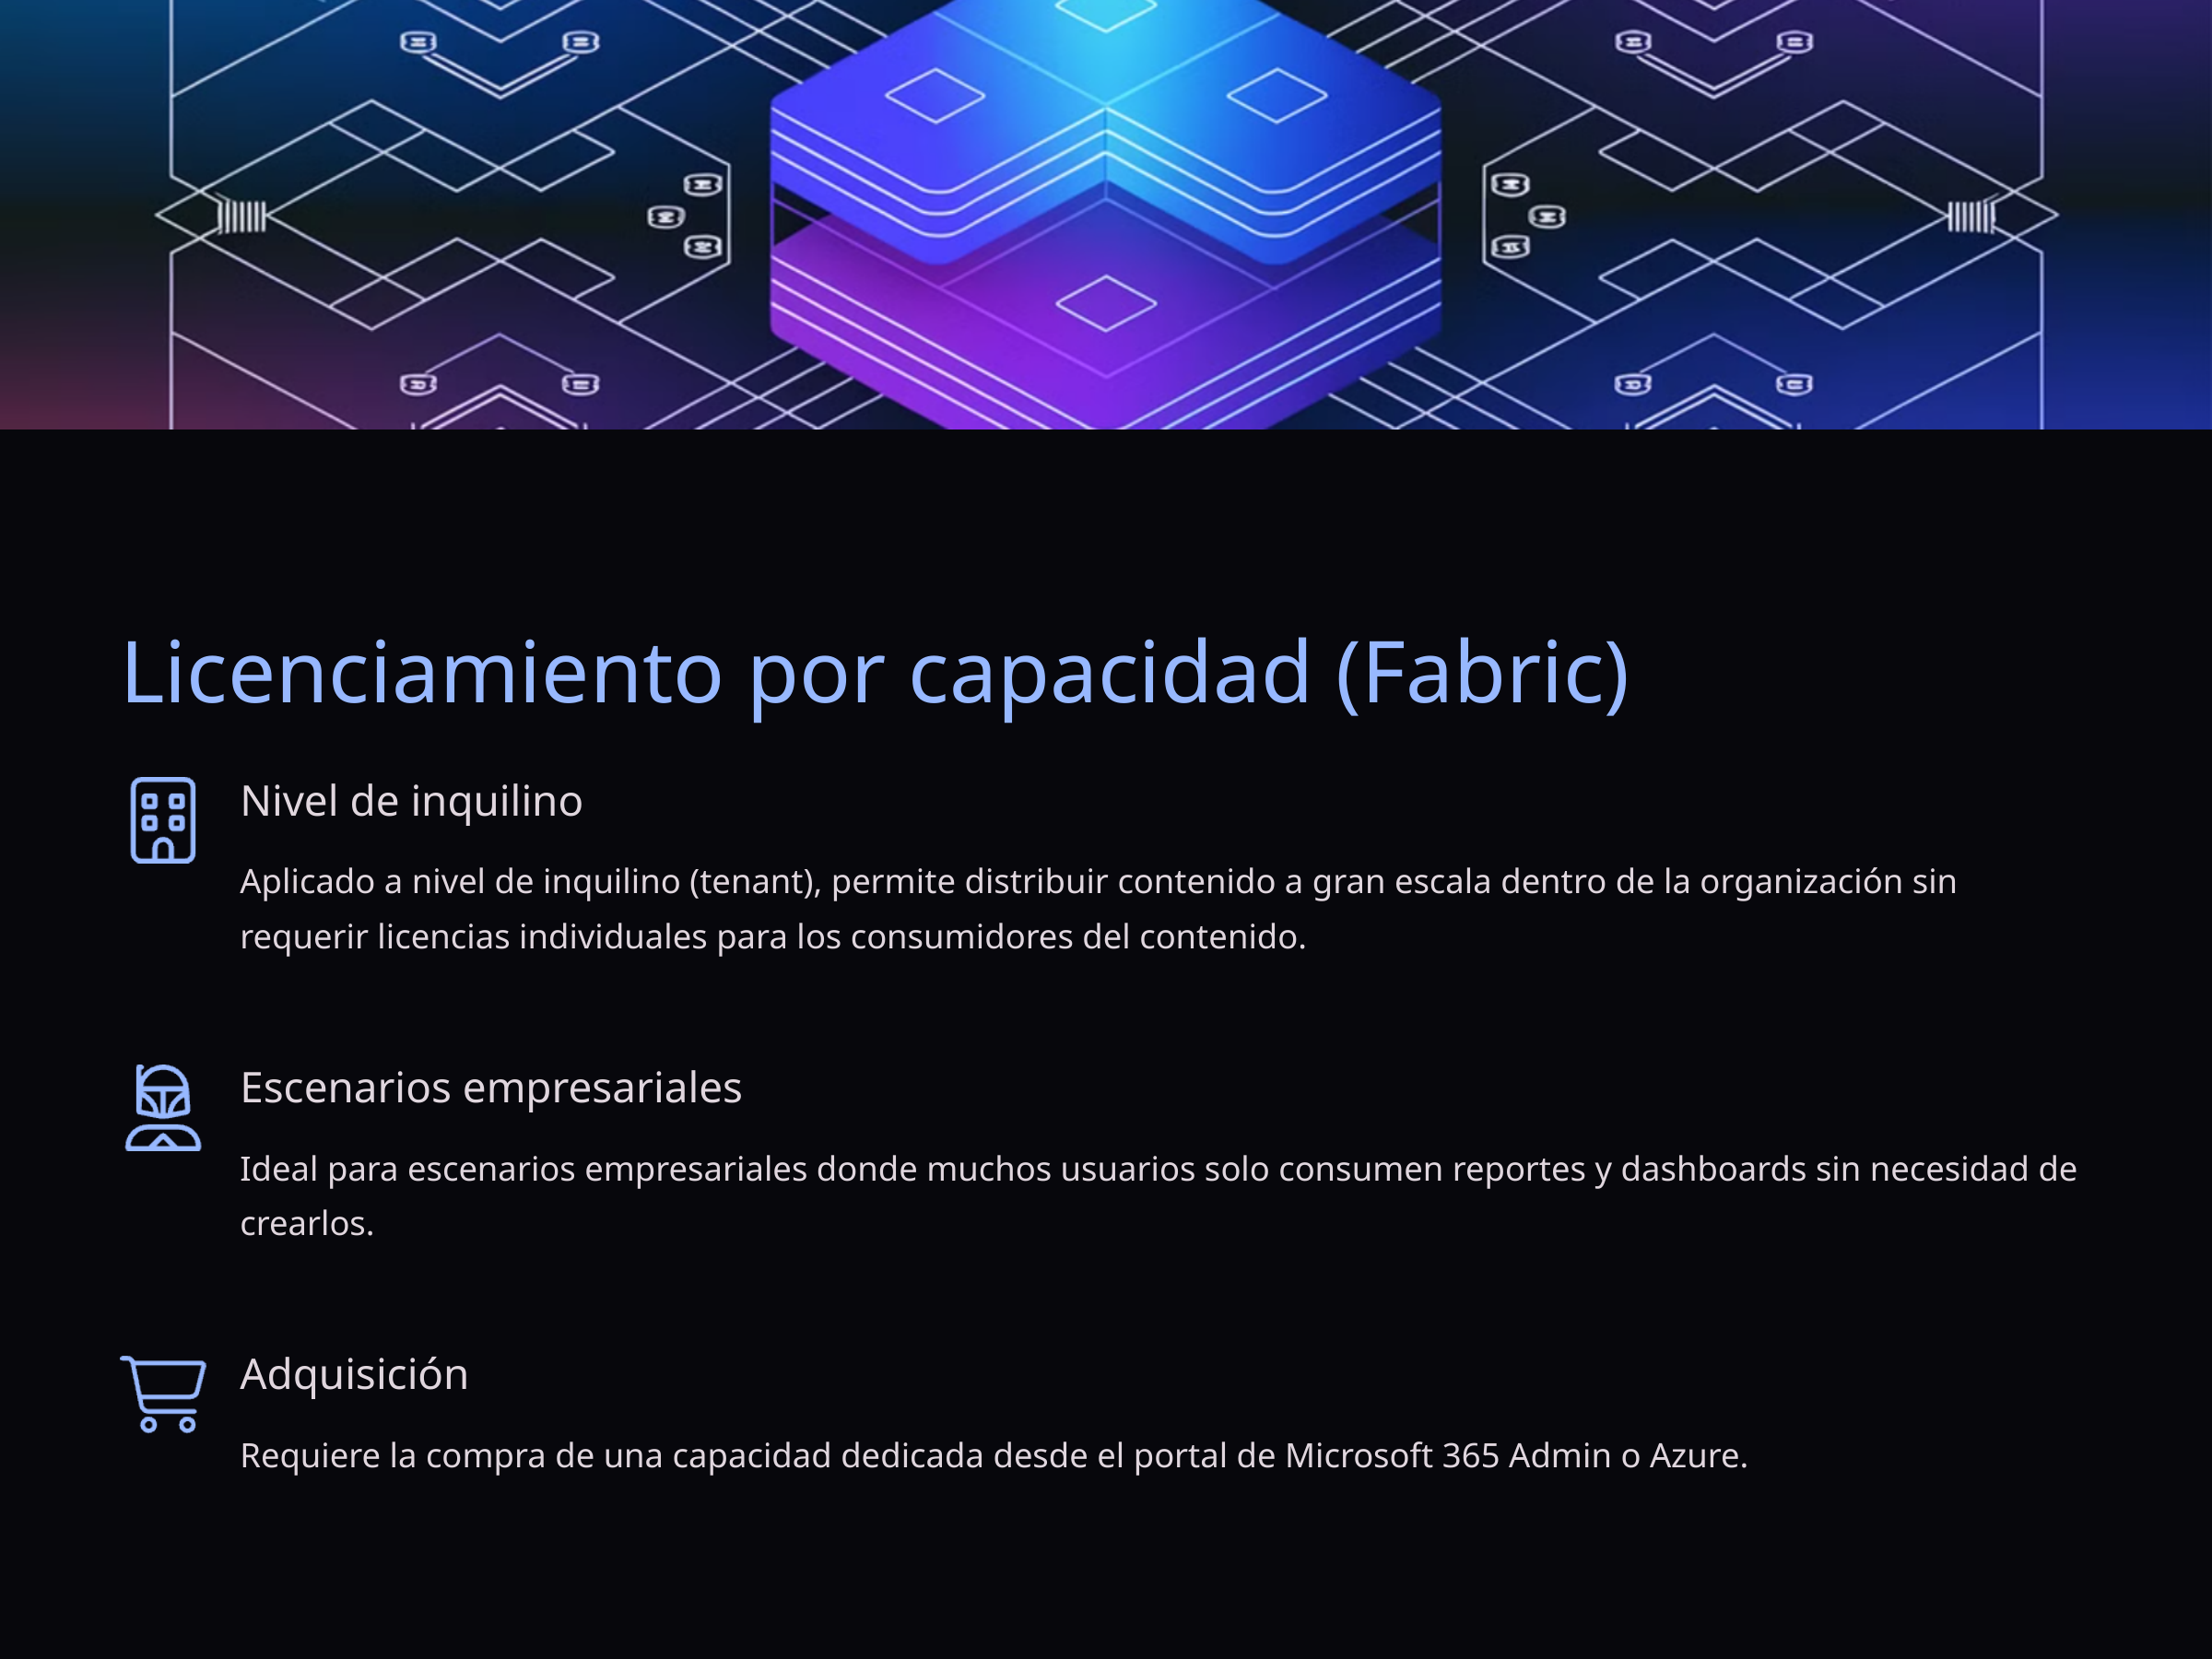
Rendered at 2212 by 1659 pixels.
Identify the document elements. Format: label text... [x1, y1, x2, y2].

picture [120, 1065, 206, 1151]
text_box Licenciamiento por capacidad (Fabric) [120, 613, 1801, 721]
text_box Aplicado a nivel de inquilino (tenant), permite distribuir contenido a gran escala dentro de la organización sin requerir licencias individuales para los consumidores del contenido. [240, 845, 2092, 956]
picture [0, 0, 2212, 429]
text_box Requiere la compra de una capacidad dedicada desde el portal de Microsoft 365 Admin o Azure. [240, 1419, 2092, 1475]
text_box Nivel de inquilino [240, 771, 669, 826]
picture [120, 777, 206, 864]
text_box Escenarios empresariales [240, 1058, 795, 1112]
picture [120, 1351, 206, 1438]
text_box Adquisición [240, 1345, 669, 1399]
text_box Ideal para escenarios empresariales donde muchos usuarios solo consumen reportes y dashboards sin necesidad de crearlos. [240, 1132, 2092, 1242]
